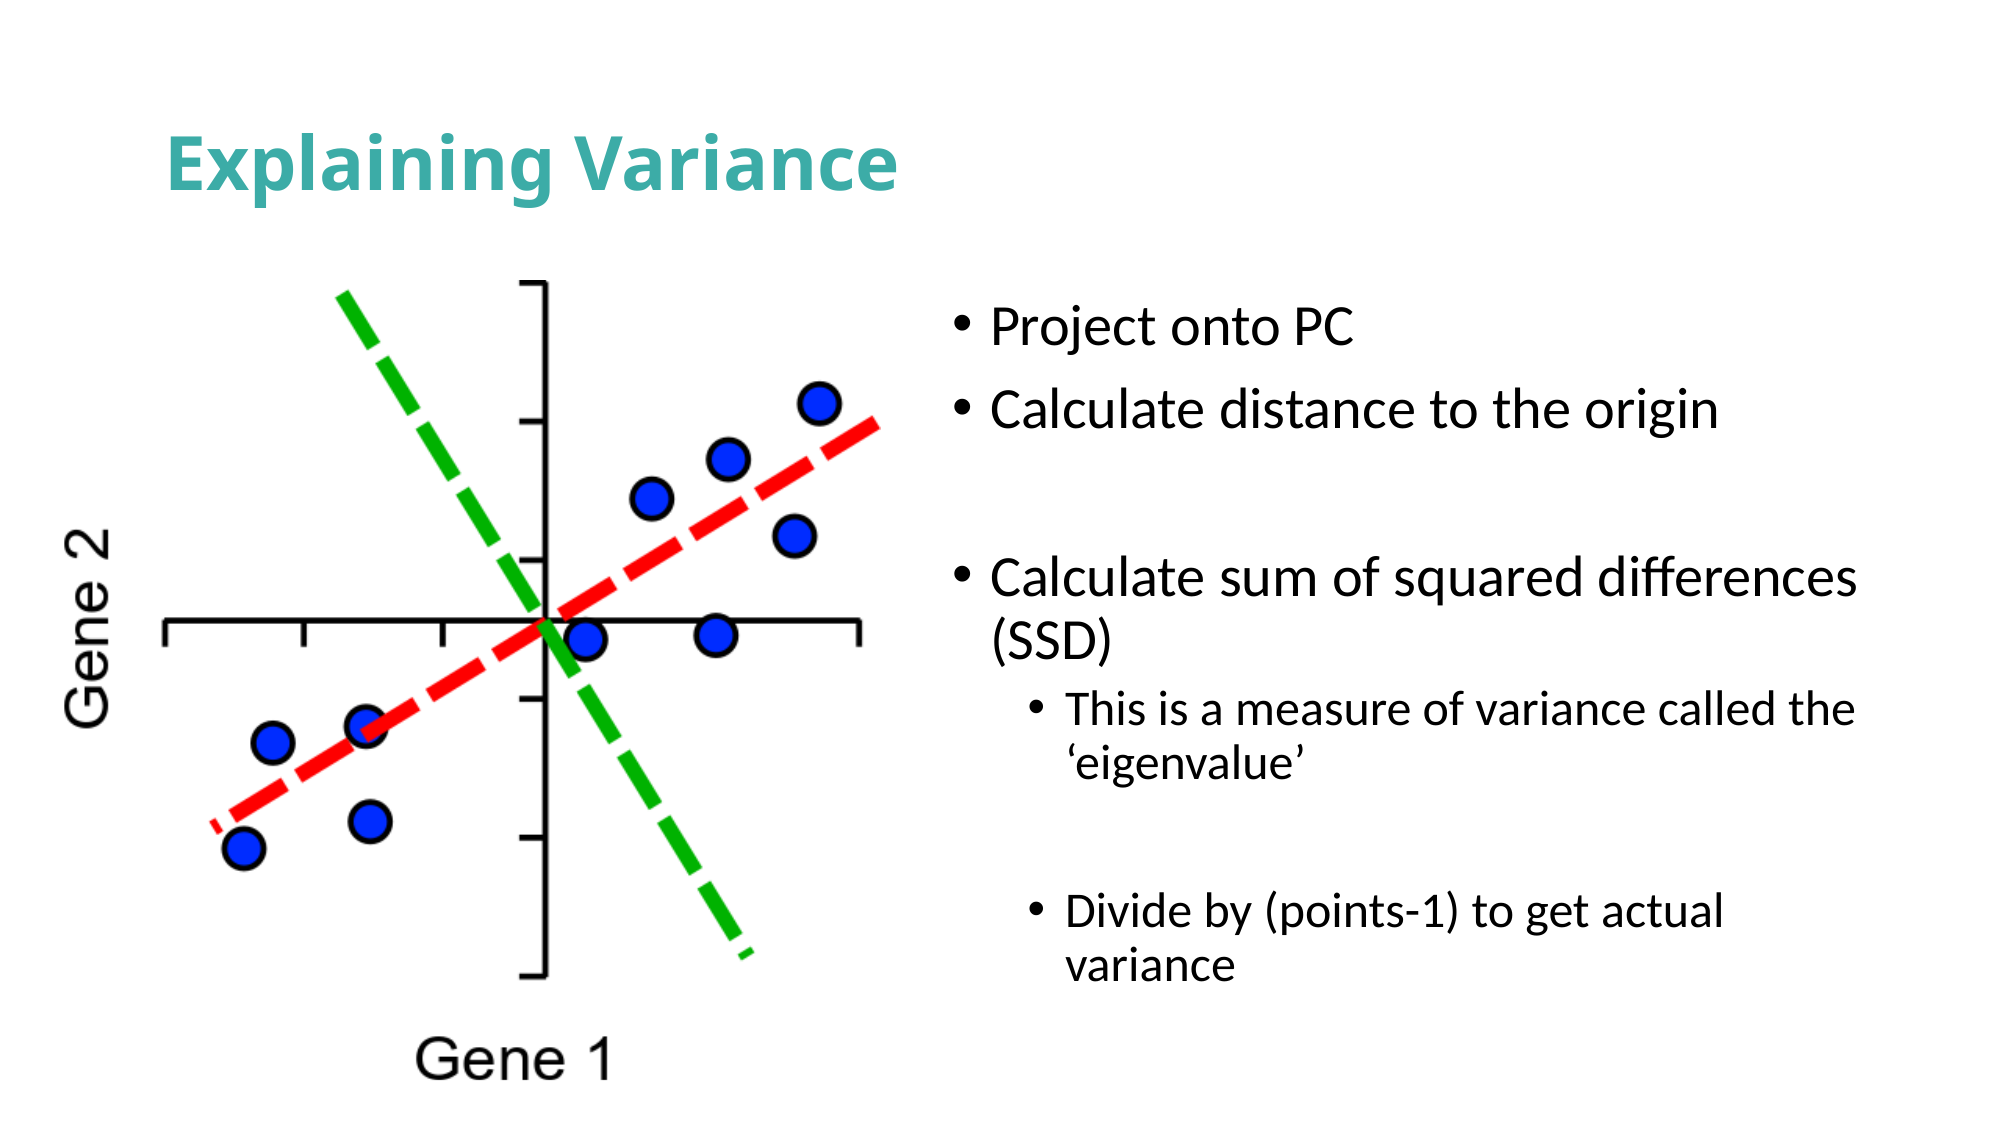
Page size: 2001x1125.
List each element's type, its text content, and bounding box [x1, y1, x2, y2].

list Project onto PC Calculate distance to the origin Calculate sum of squared differences (SSD) This is a measure of variance called the ‘eigenvalue’ Divide by (points-1) to get actual variance [937, 287, 1909, 1030]
title Explaining Variance [162, 64, 1163, 255]
picture [63, 280, 881, 1082]
